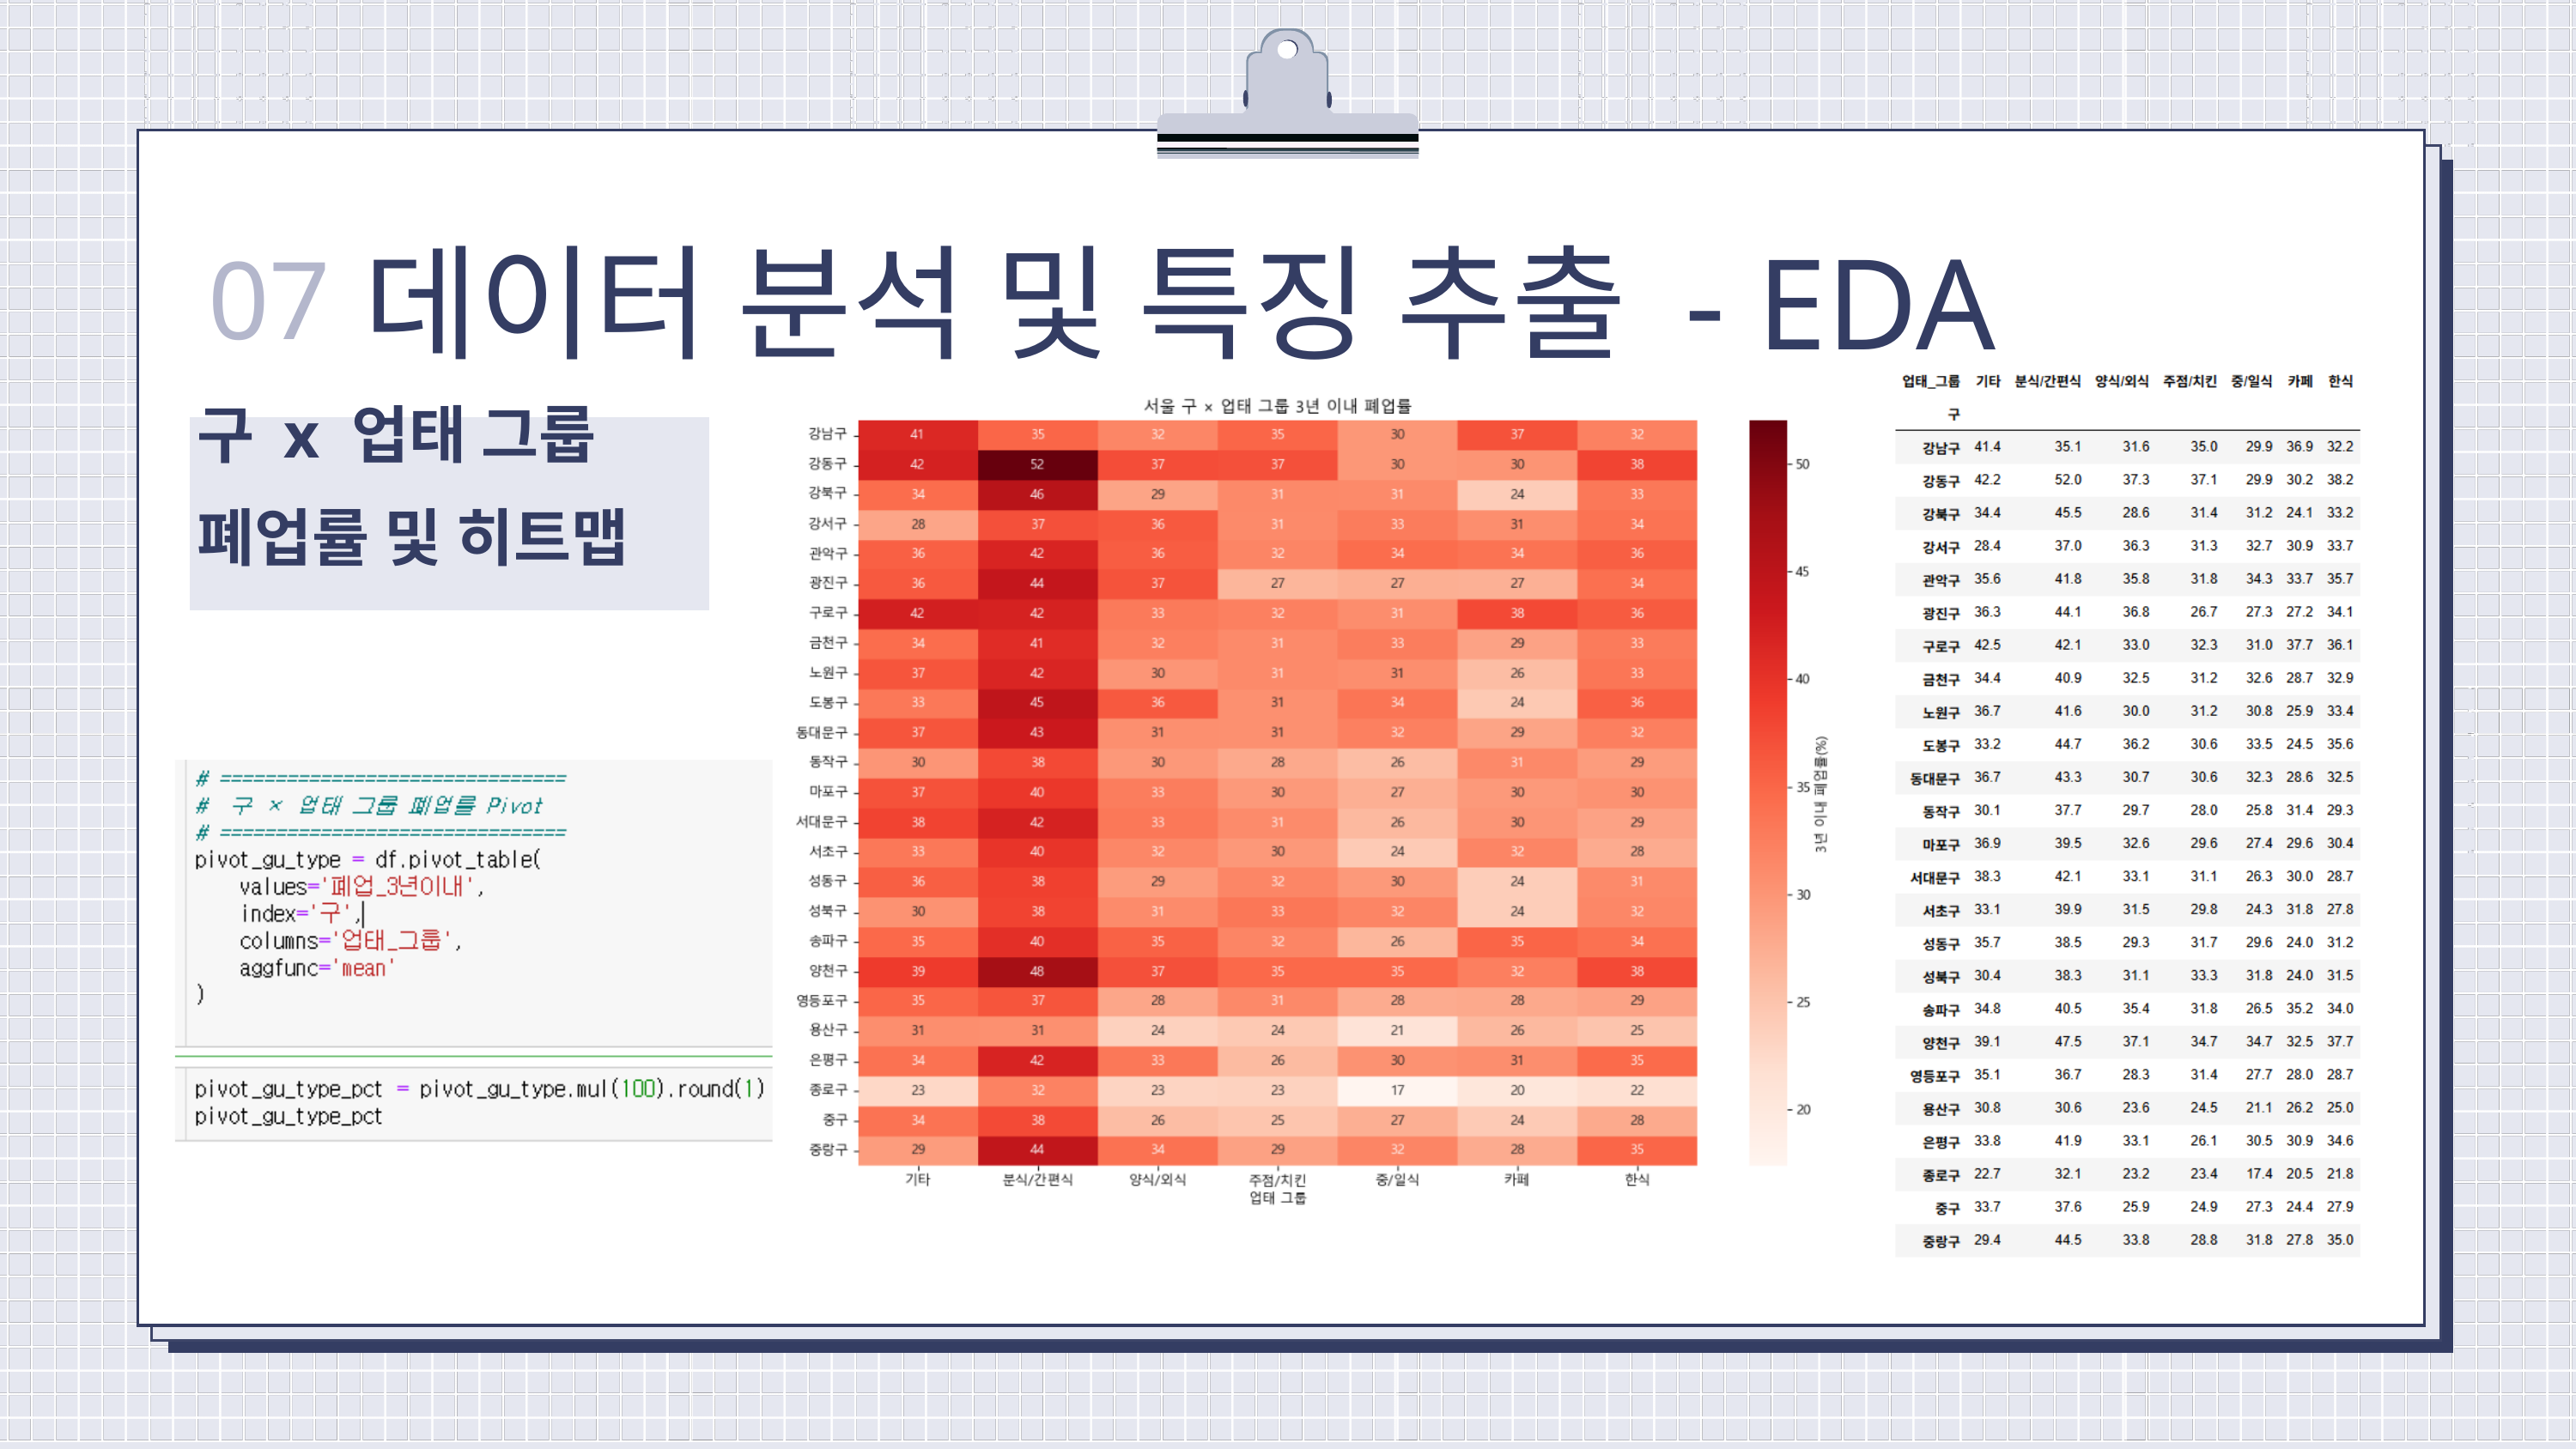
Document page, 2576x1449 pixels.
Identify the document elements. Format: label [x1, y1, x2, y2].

text_box [0, 0, 2576, 1442]
text_box [190, 416, 710, 611]
text_box [1157, 27, 1419, 160]
text_box [137, 130, 2454, 1353]
